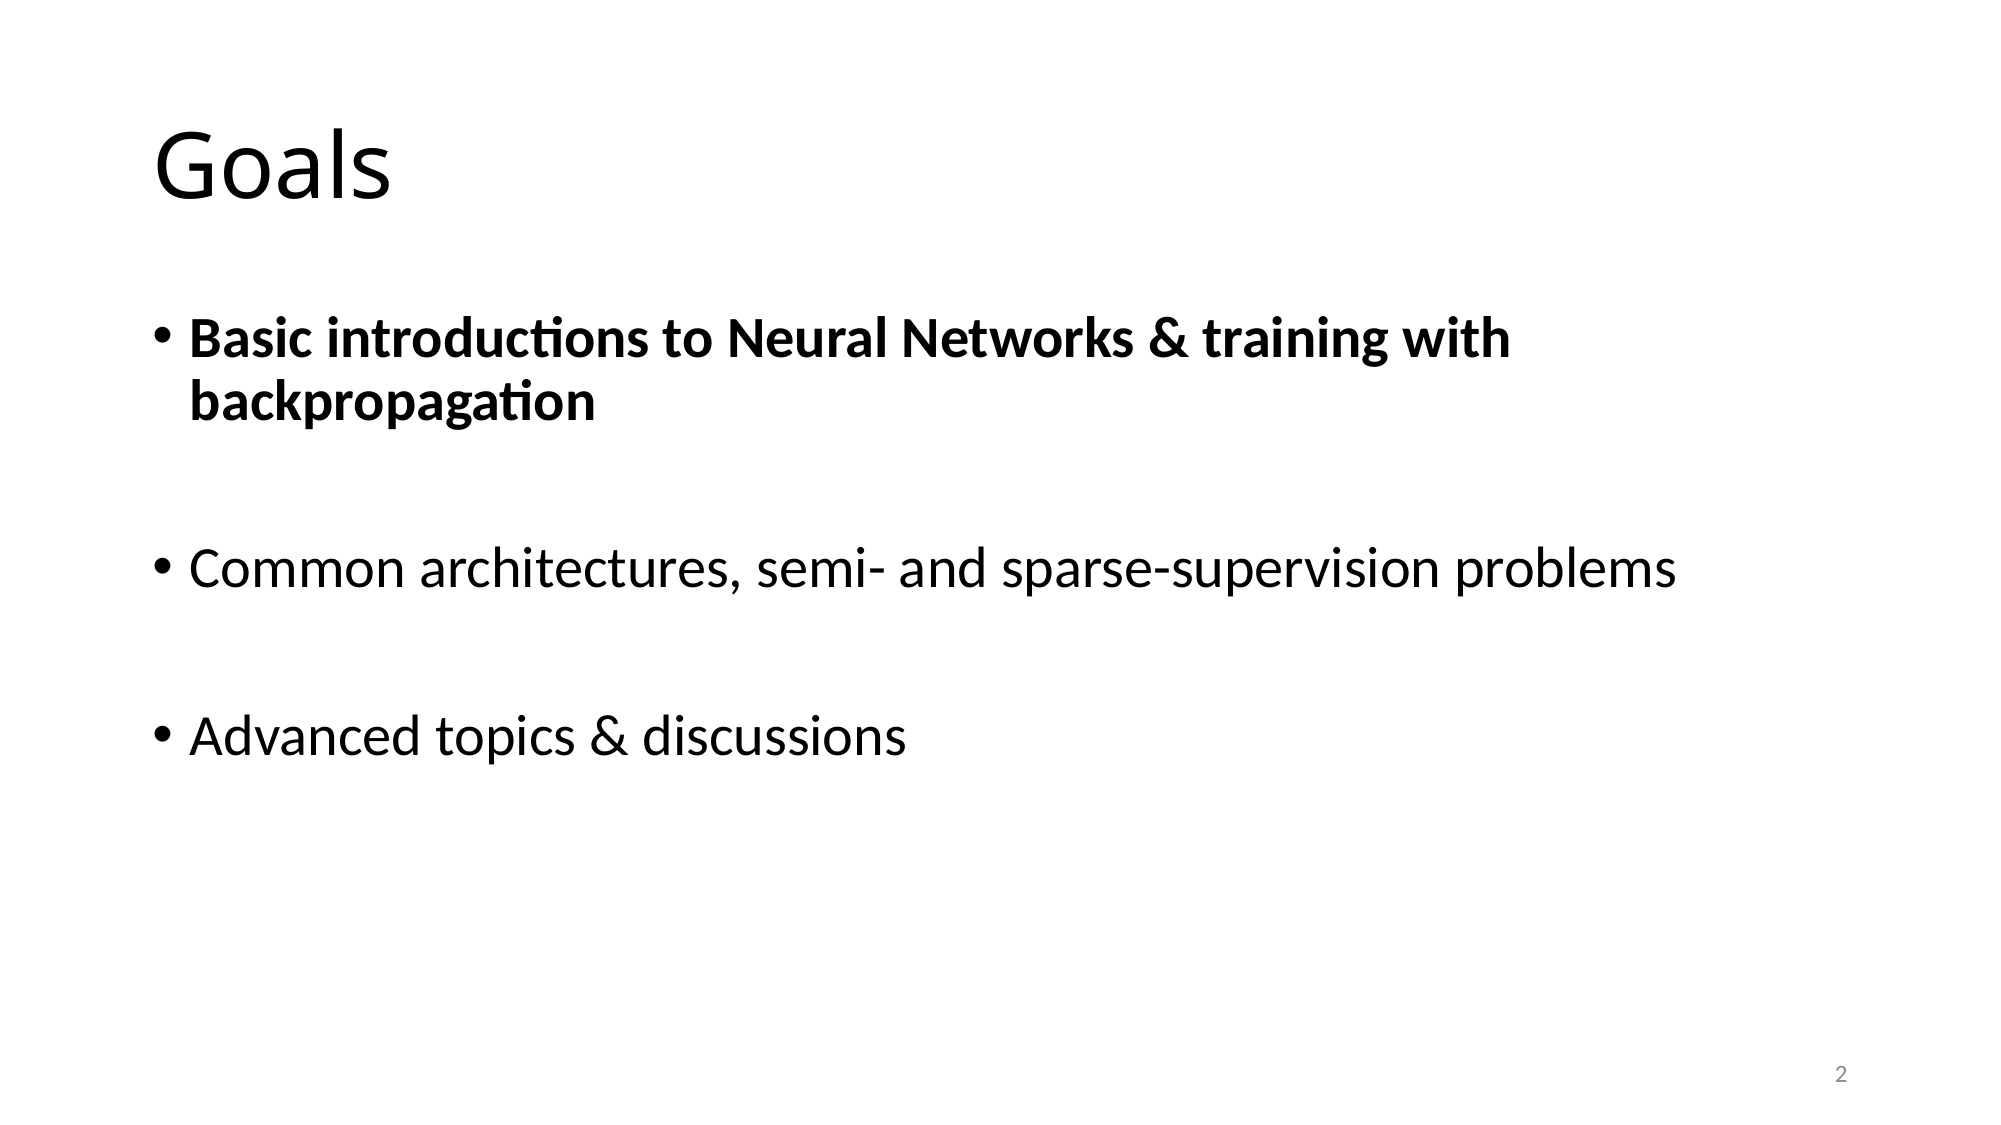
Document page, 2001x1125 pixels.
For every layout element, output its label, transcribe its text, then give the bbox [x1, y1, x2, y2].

list Basic introductions to Neural Networks & training with backpropagation Common architectures, semi- and sparse-supervision problems Advanced topics & discussions [137, 299, 1863, 1014]
slide_number 2 [1412, 1042, 1863, 1103]
title Goals [137, 59, 1863, 278]
